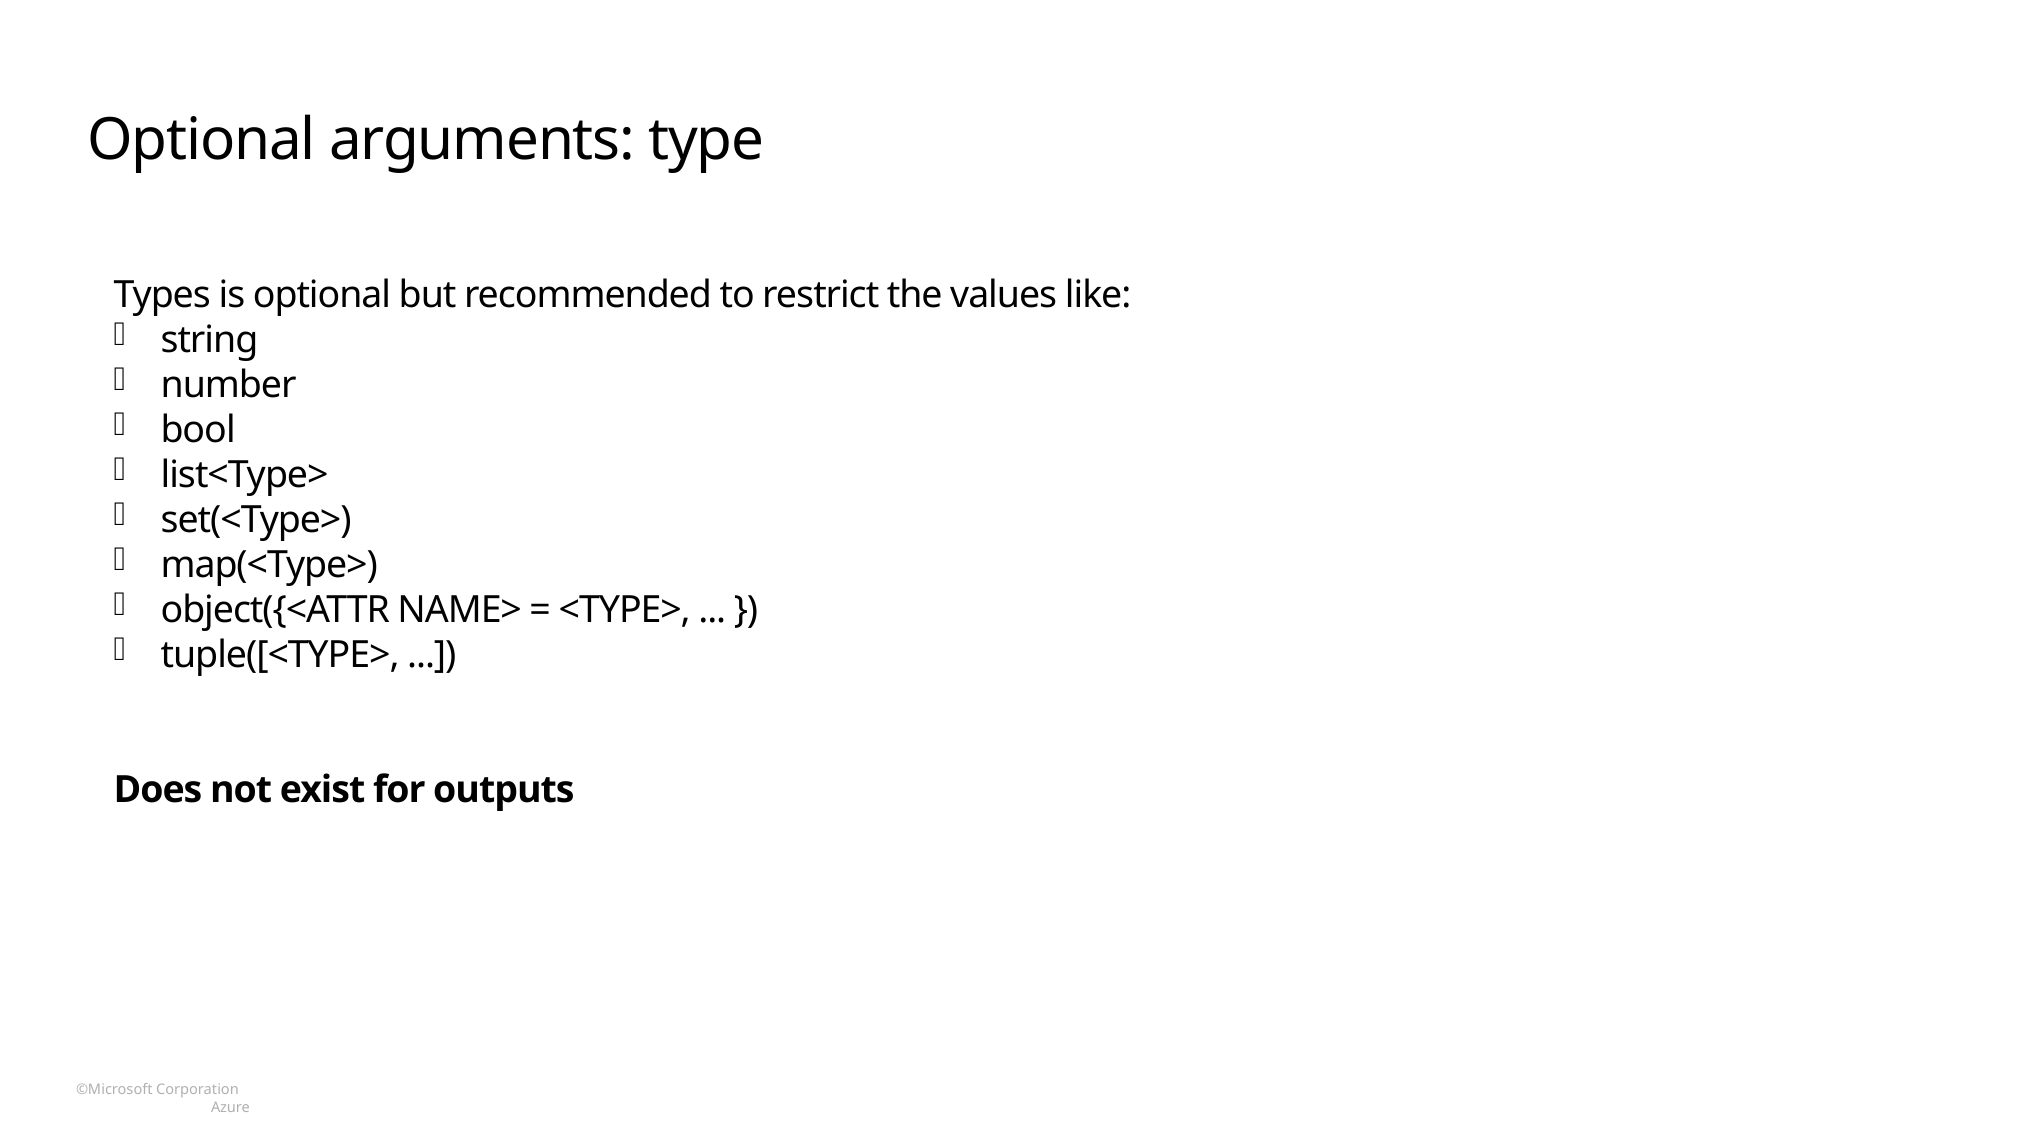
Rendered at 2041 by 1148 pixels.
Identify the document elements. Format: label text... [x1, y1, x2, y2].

text_box Types is optional but recommended to restrict the values like: string number bool list<Type> set(<Type>) map(<Type>) object({<ATTR NAME> = <TYPE>, ... }) tuple([<TYPE>, ...]) Does not exist for outputs [98, 262, 1664, 834]
title Optional arguments: type [87, 105, 1979, 173]
